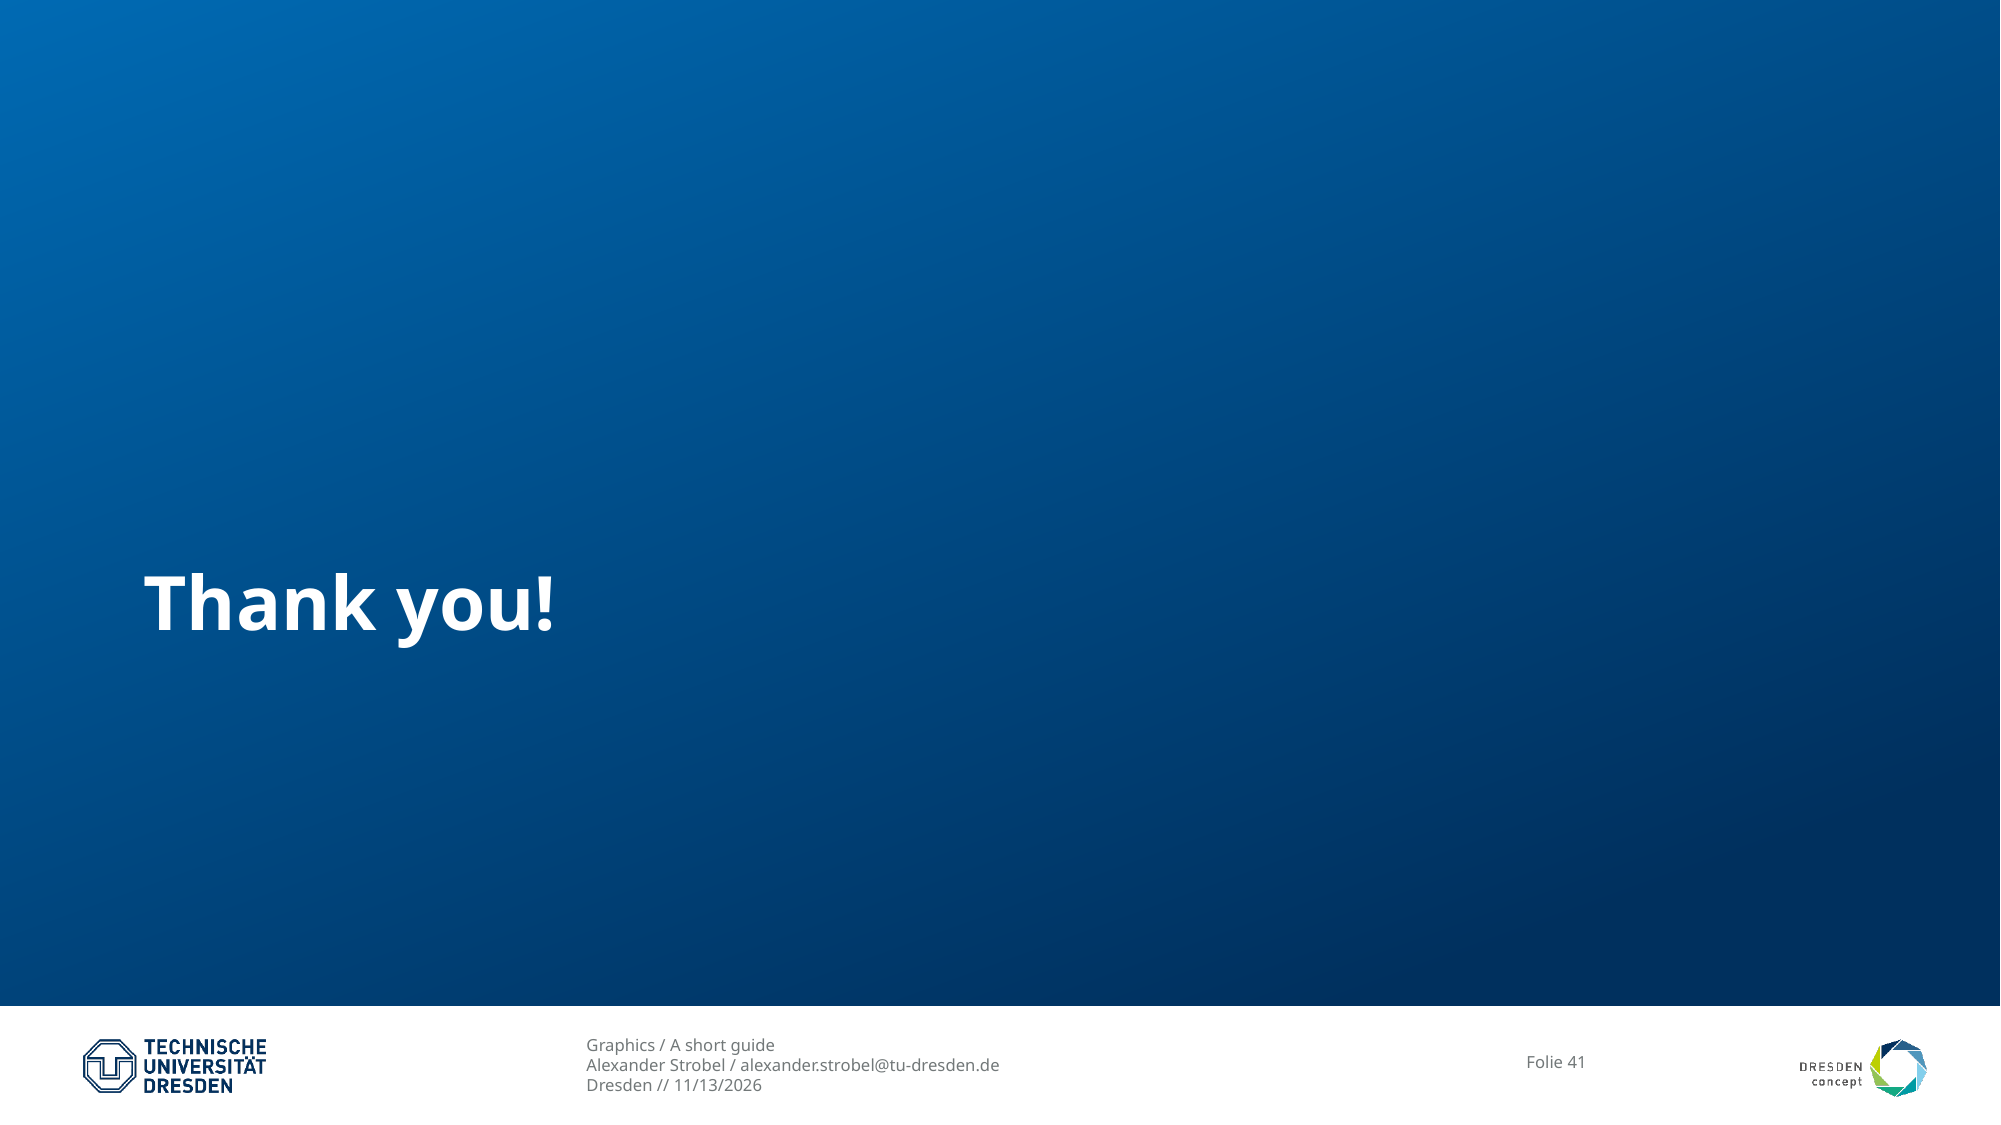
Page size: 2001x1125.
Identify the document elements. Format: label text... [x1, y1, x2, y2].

picture [1800, 1039, 1927, 1097]
title Thank you! [143, 555, 1880, 753]
picture [83, 1039, 266, 1093]
